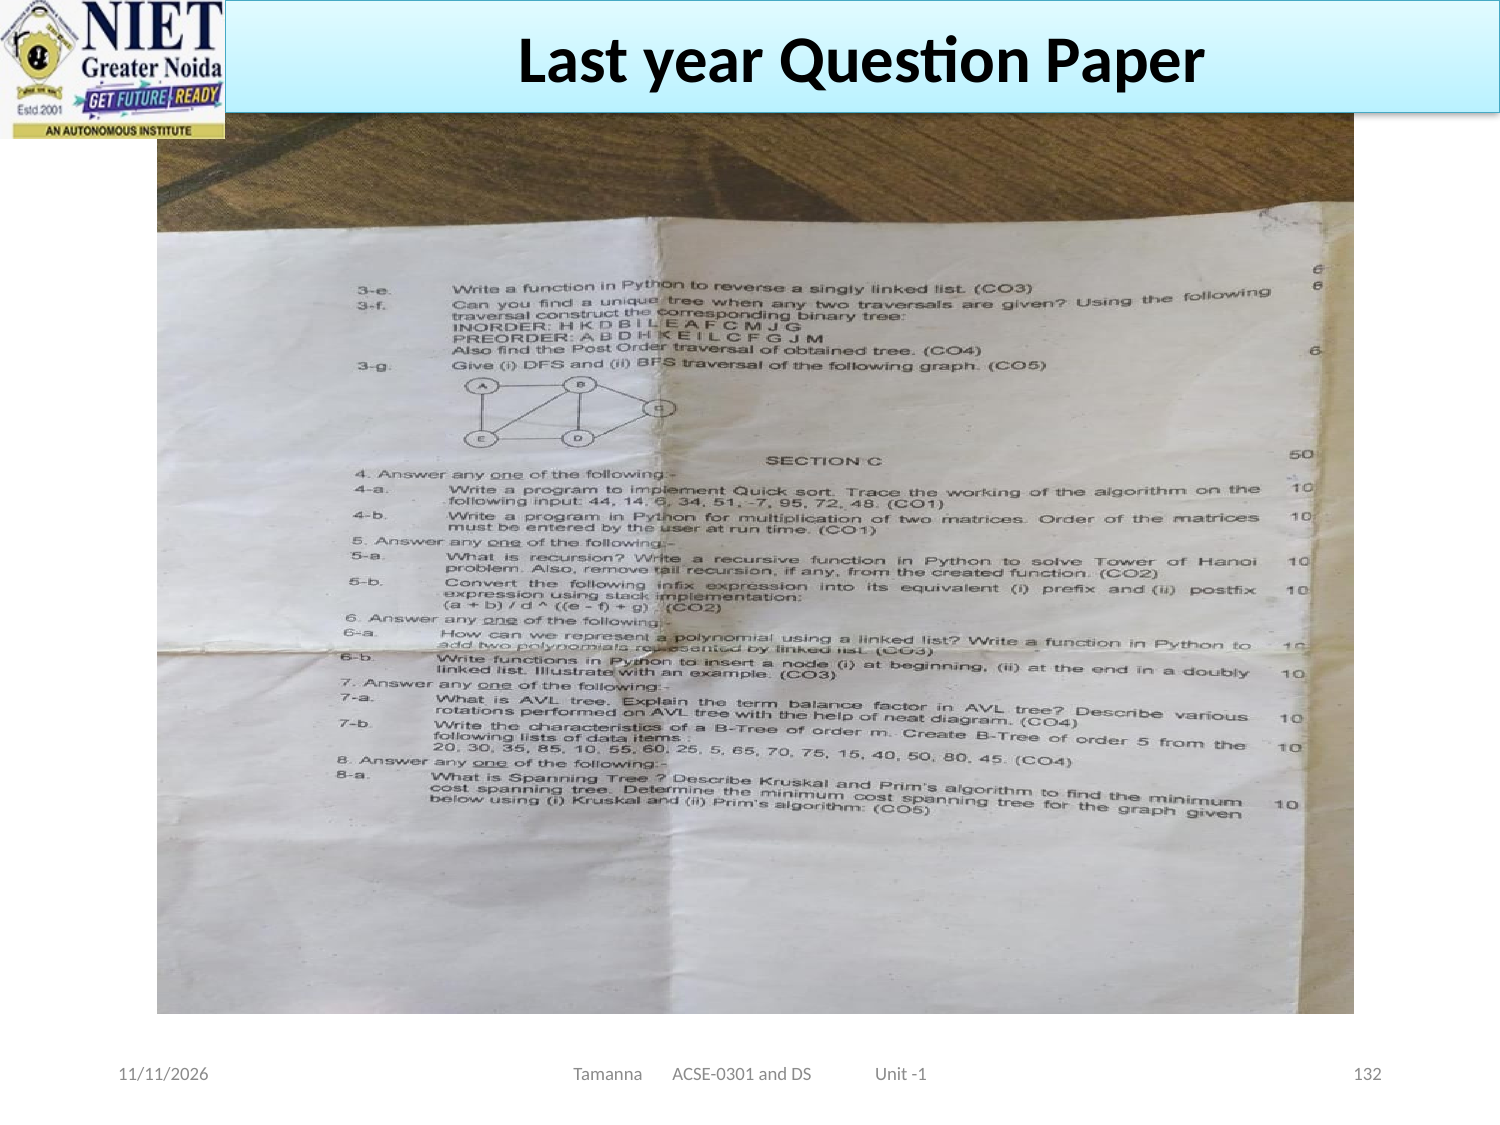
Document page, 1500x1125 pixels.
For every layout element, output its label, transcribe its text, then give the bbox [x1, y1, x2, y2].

picture [0, 0, 225, 140]
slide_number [103, 1042, 441, 1103]
footer Tamanna ACSE-0301 and DS Unit -1 [496, 1042, 1004, 1103]
slide_number 132 [1059, 1042, 1397, 1103]
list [157, 112, 1354, 1014]
text_box Last year Question Paper [225, 0, 1500, 113]
